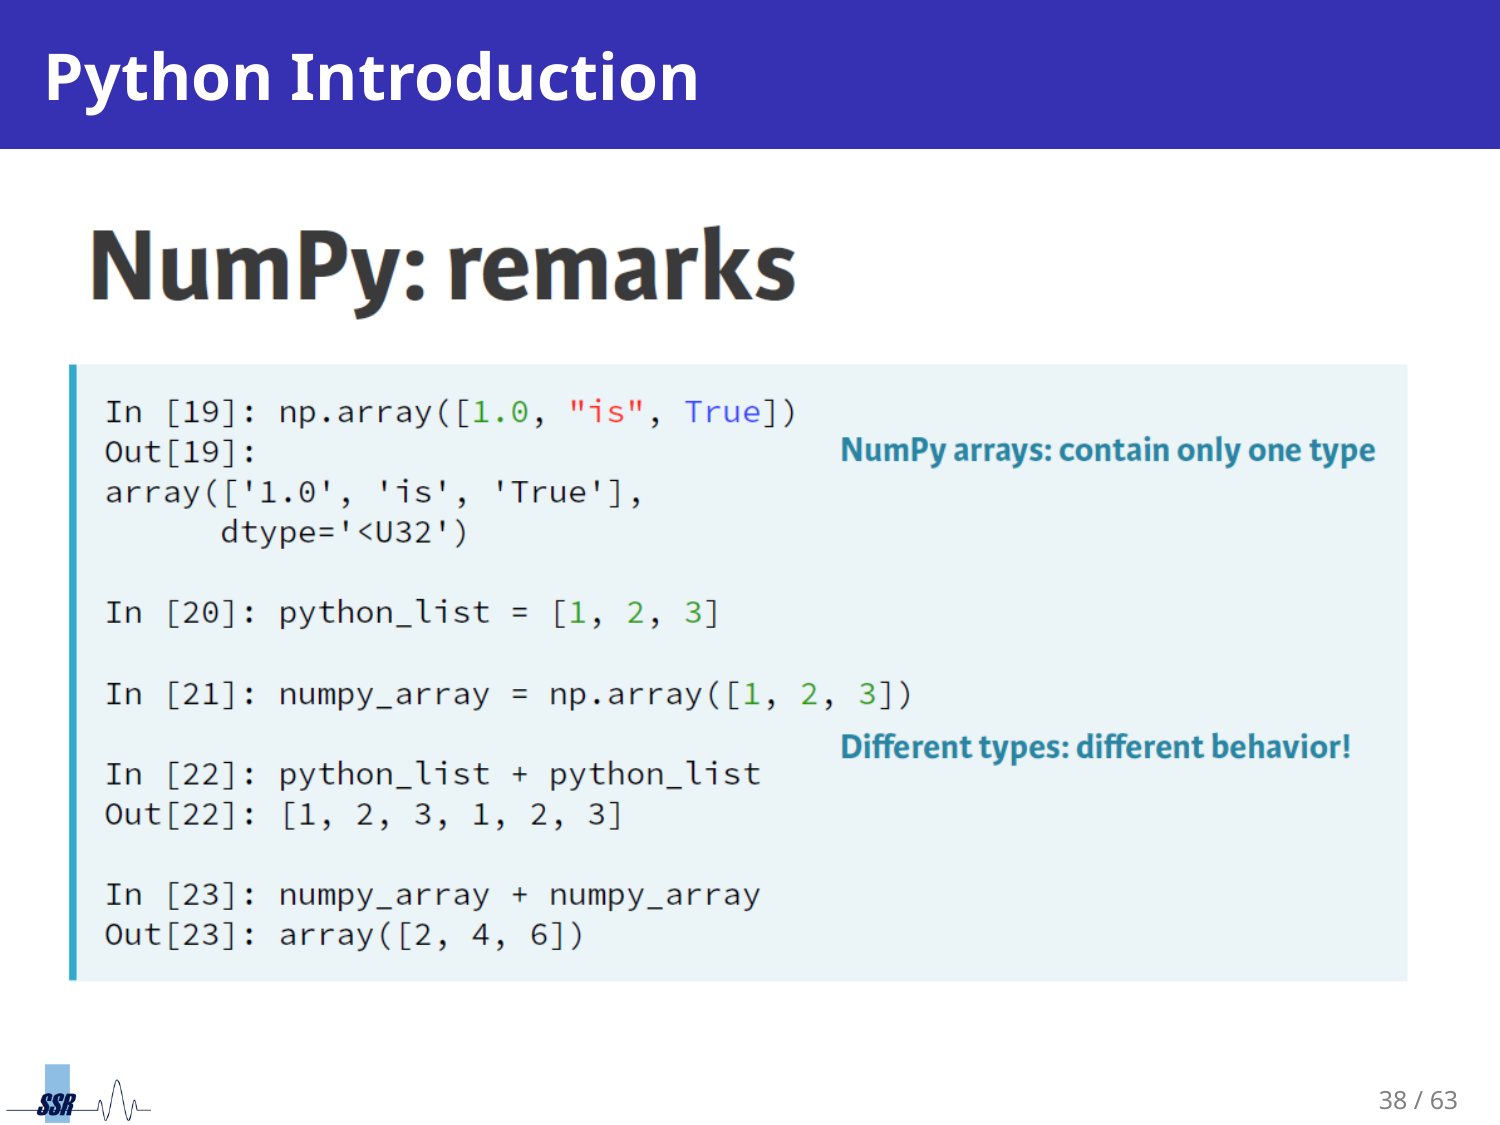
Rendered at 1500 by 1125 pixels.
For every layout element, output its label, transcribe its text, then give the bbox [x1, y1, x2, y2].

title Python Introduction [0, 0, 1500, 151]
picture [1, 1062, 151, 1125]
picture [29, 207, 1473, 1023]
